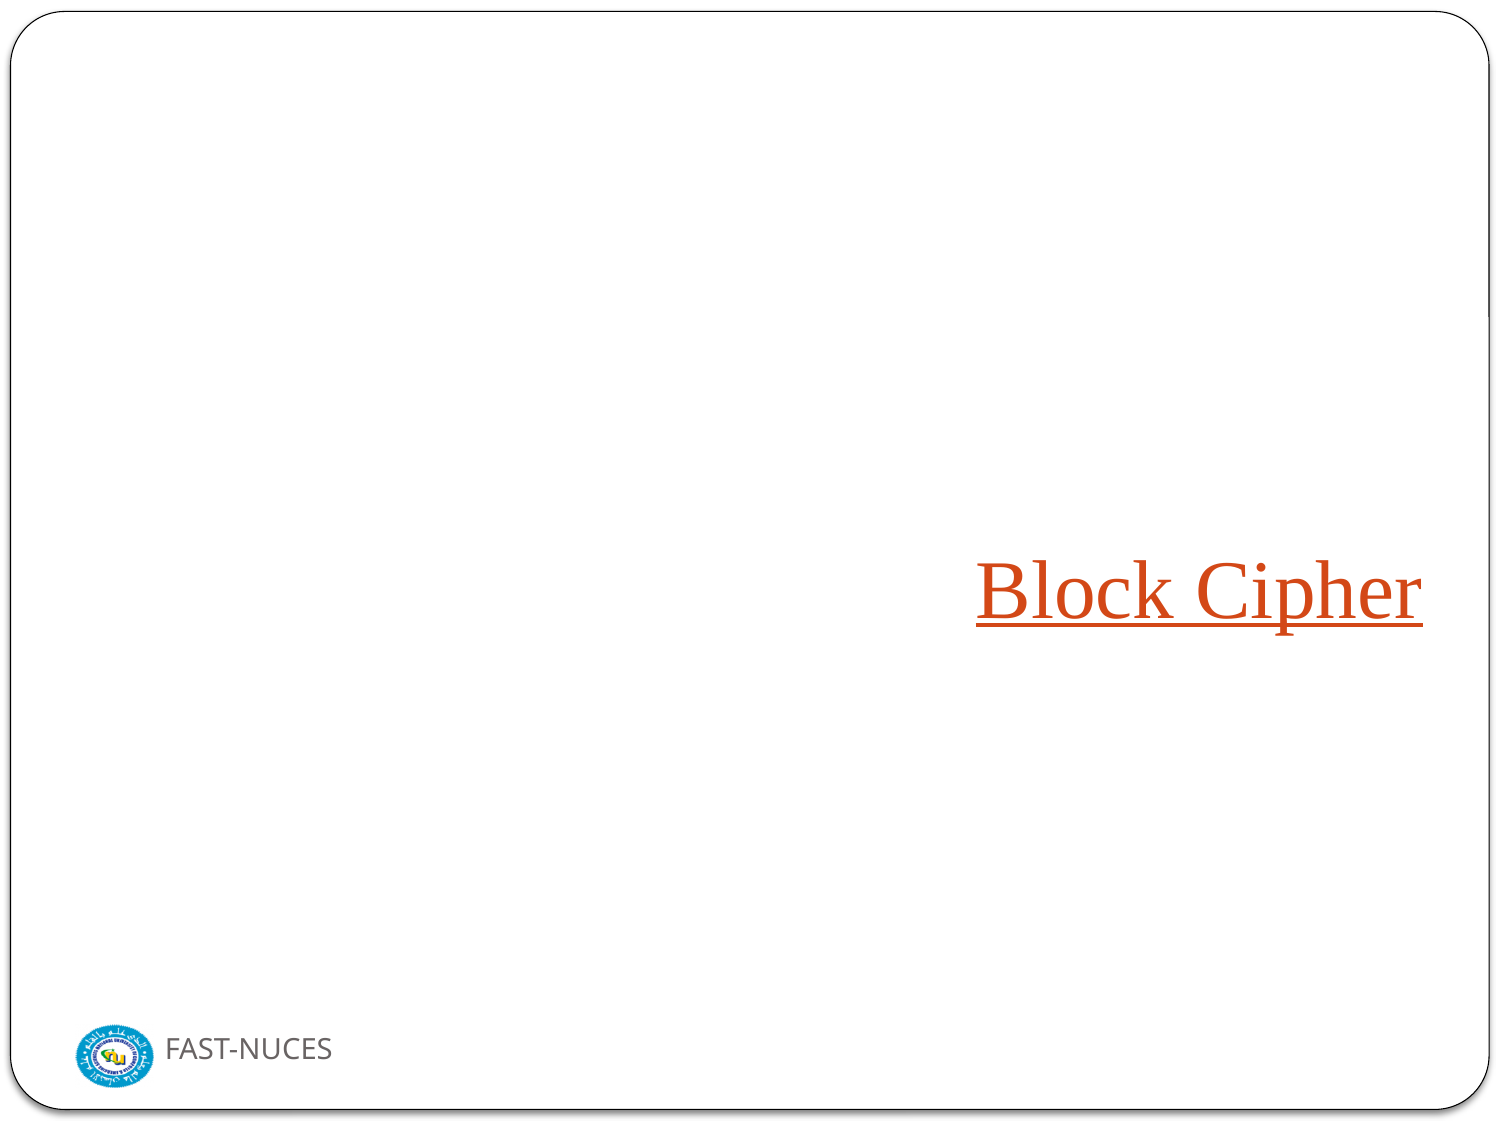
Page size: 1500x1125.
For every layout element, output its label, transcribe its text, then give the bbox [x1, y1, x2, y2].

picture [123, 1060, 154, 1088]
title Block Cipher [99, 462, 1438, 650]
picture [91, 1038, 138, 1075]
footer FAST-NUCES [150, 1012, 800, 1088]
picture [74, 1024, 154, 1088]
